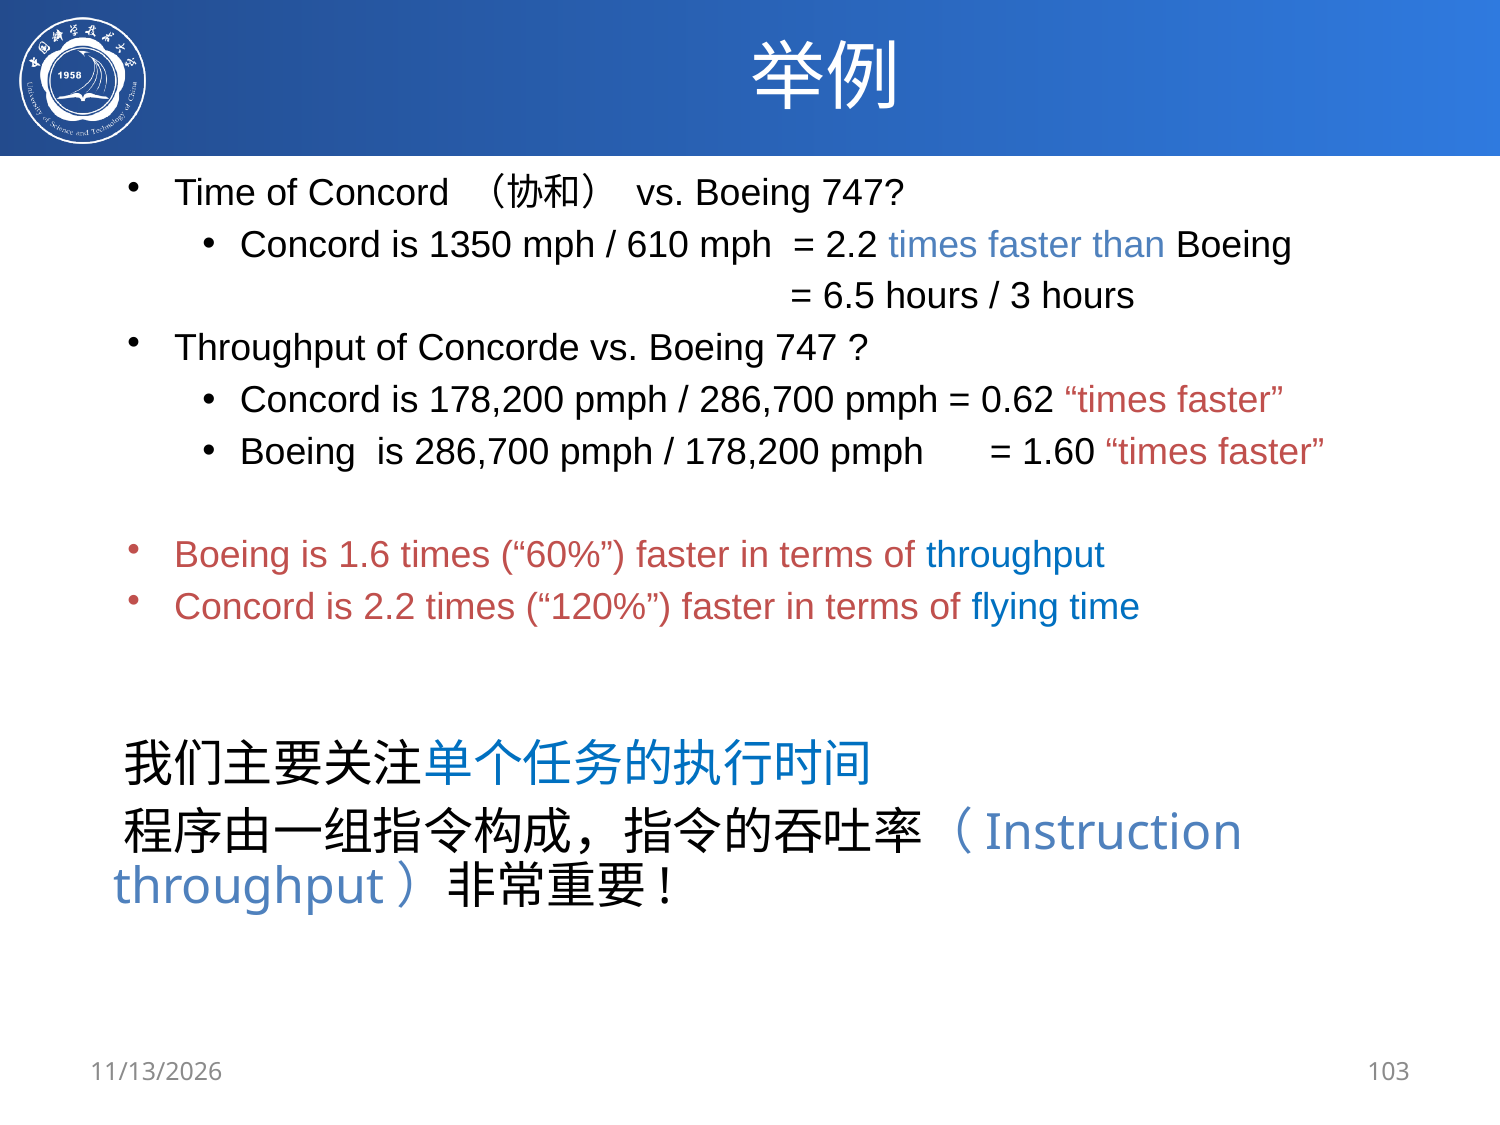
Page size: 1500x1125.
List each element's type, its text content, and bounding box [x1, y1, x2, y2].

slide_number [75, 1042, 425, 1103]
title 举例 [150, 0, 1500, 148]
picture [19, 17, 146, 144]
text_box Time of Concord （协和） vs. Boeing 747? Concord is 1350 mph / 610 mph = 2.2 times faster than Boeing = 6.5 hours / 3 hours Throughput of Concorde vs. Boeing 747 ? Concord is 178,200 pmph / 286,700 pmph = 0.62 “times faster” Boeing is 286,700 pmph / 178,200 pmph = 1.60 “times faster” Boeing is 1.6 times (“60%”) faster in terms of throughput Concord is 2.2 times (“120%”) faster in terms of flying time [112, 165, 1463, 654]
text_box 我们主要关注单个任务的执行时间 程序由一组指令构成，指令的吞吐率（Instruction throughput）非常重要! [51, 730, 1353, 991]
slide_number 103 [1074, 1042, 1425, 1103]
